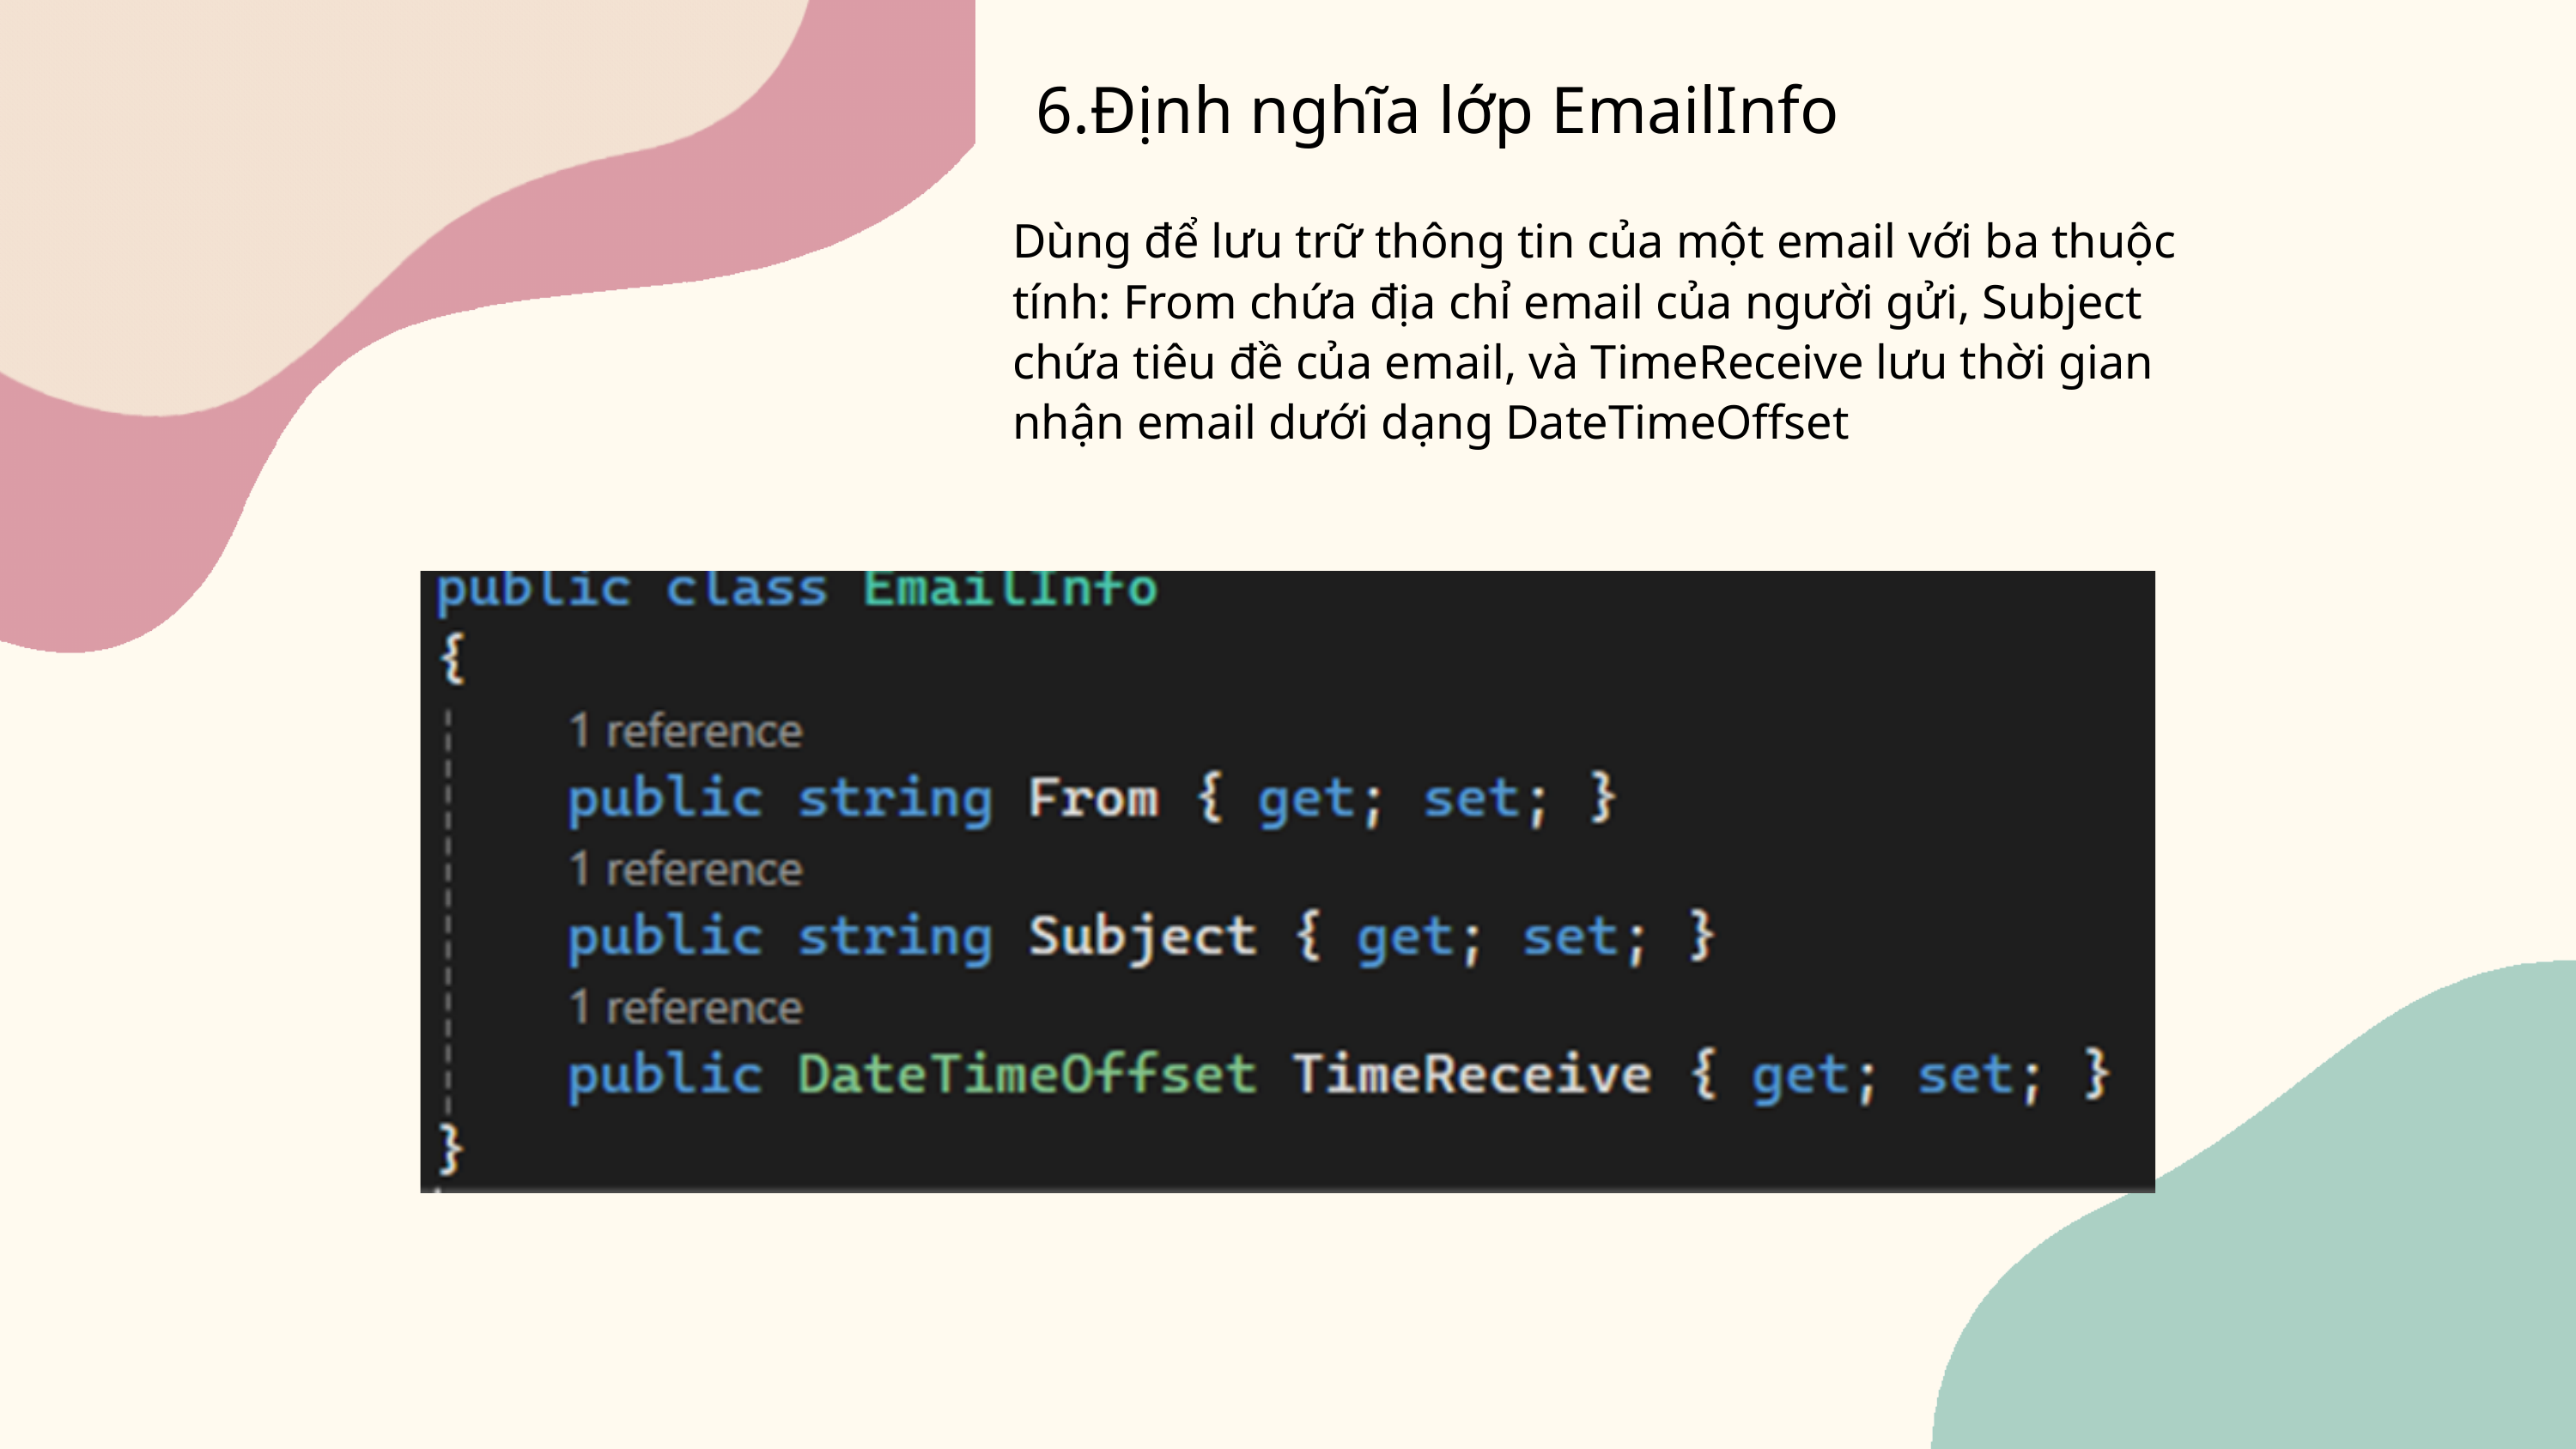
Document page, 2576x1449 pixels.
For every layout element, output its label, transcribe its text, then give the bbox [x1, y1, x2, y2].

picture [0, 0, 976, 663]
picture [1923, 958, 2576, 1449]
text_box 6.Định nghĩa lớp EmailInfo [1012, 63, 1863, 147]
text_box [420, 571, 2156, 1193]
text_box Dùng để lưu trữ thông tin của một email với ba thuộc tính: From chứa địa chỉ email của người gửi, Subject chứa tiêu đề của email, và TimeReceive lưu thời gian nhận email dưới dạng DateTimeOffset [1012, 207, 2247, 510]
